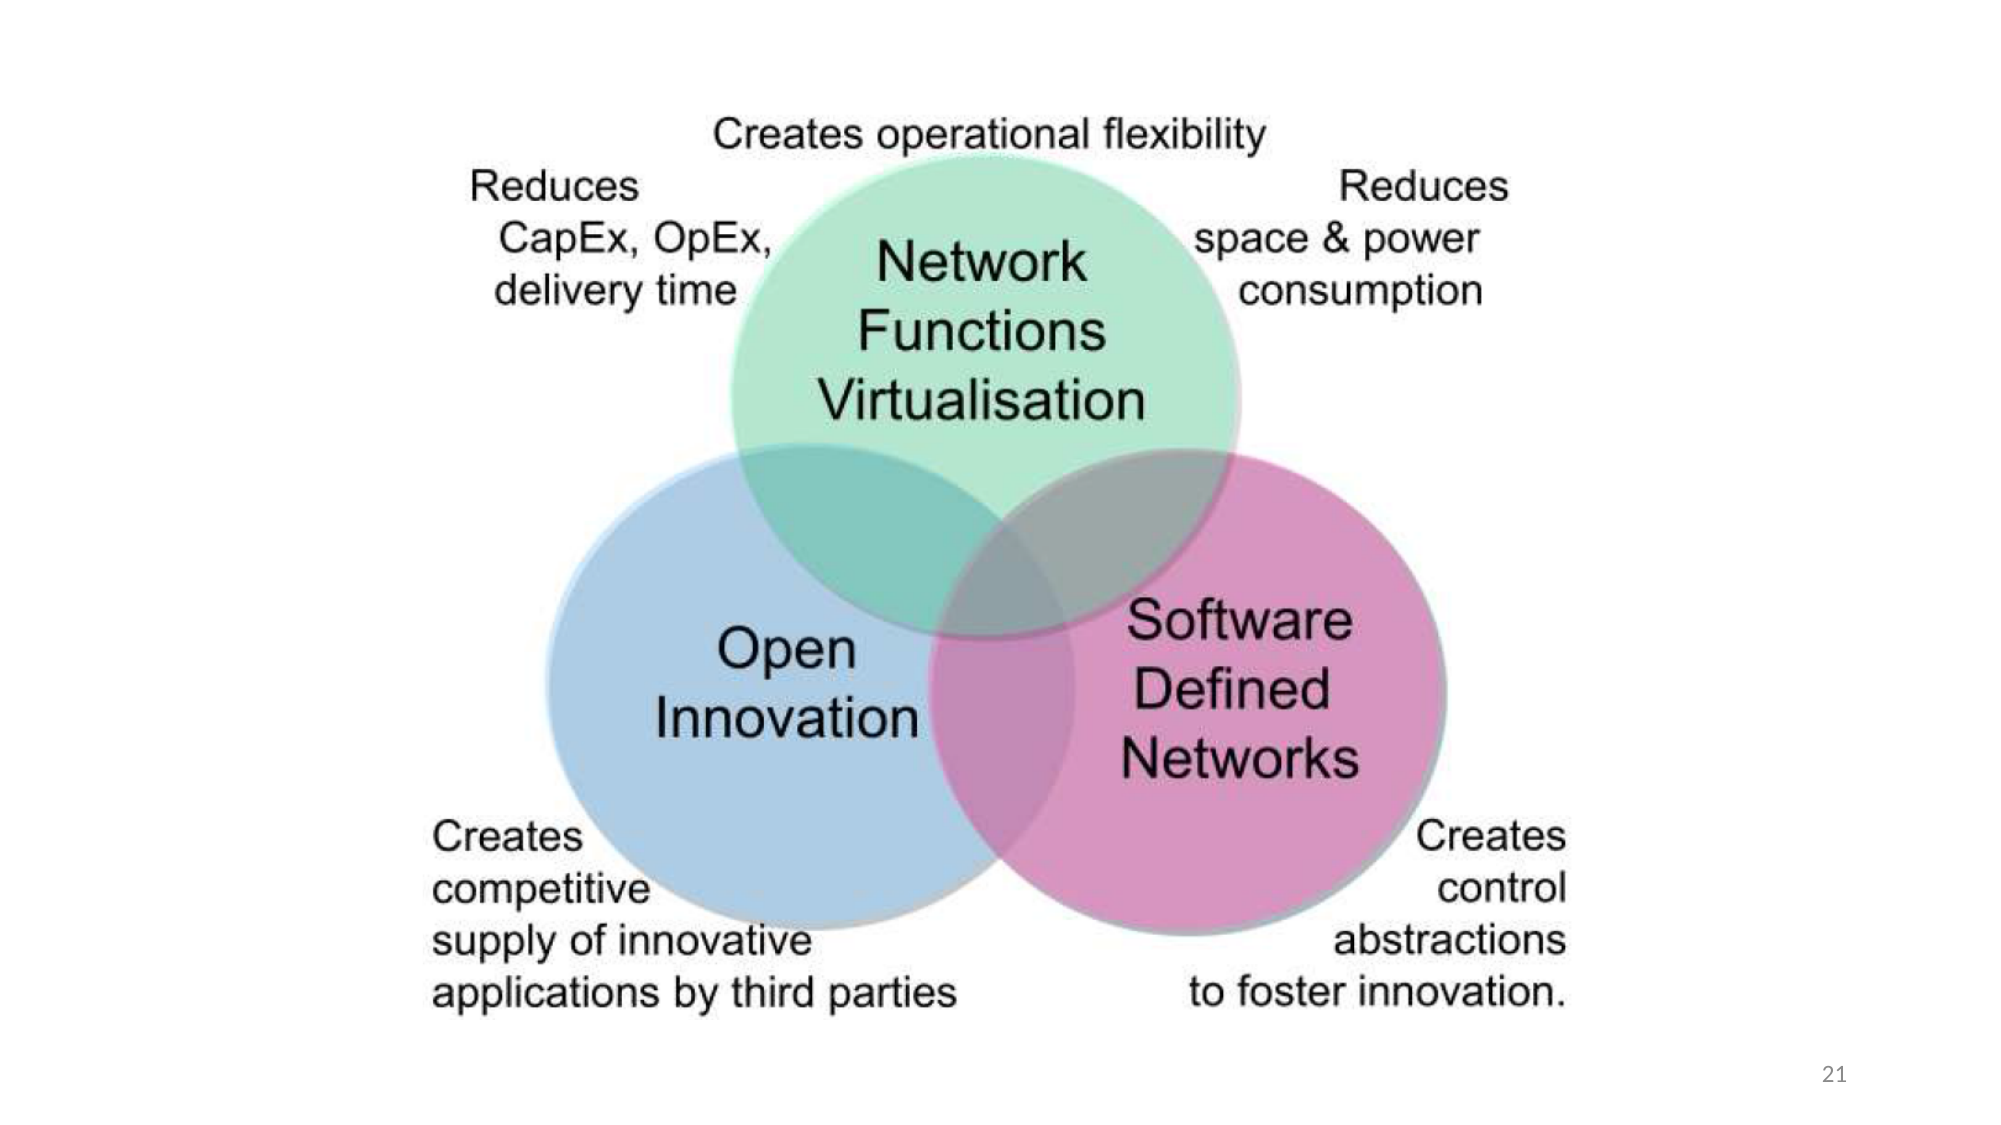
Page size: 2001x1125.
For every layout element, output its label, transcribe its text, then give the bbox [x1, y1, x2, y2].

slide_number 21 [1412, 1042, 1863, 1103]
picture [422, 105, 1578, 1020]
